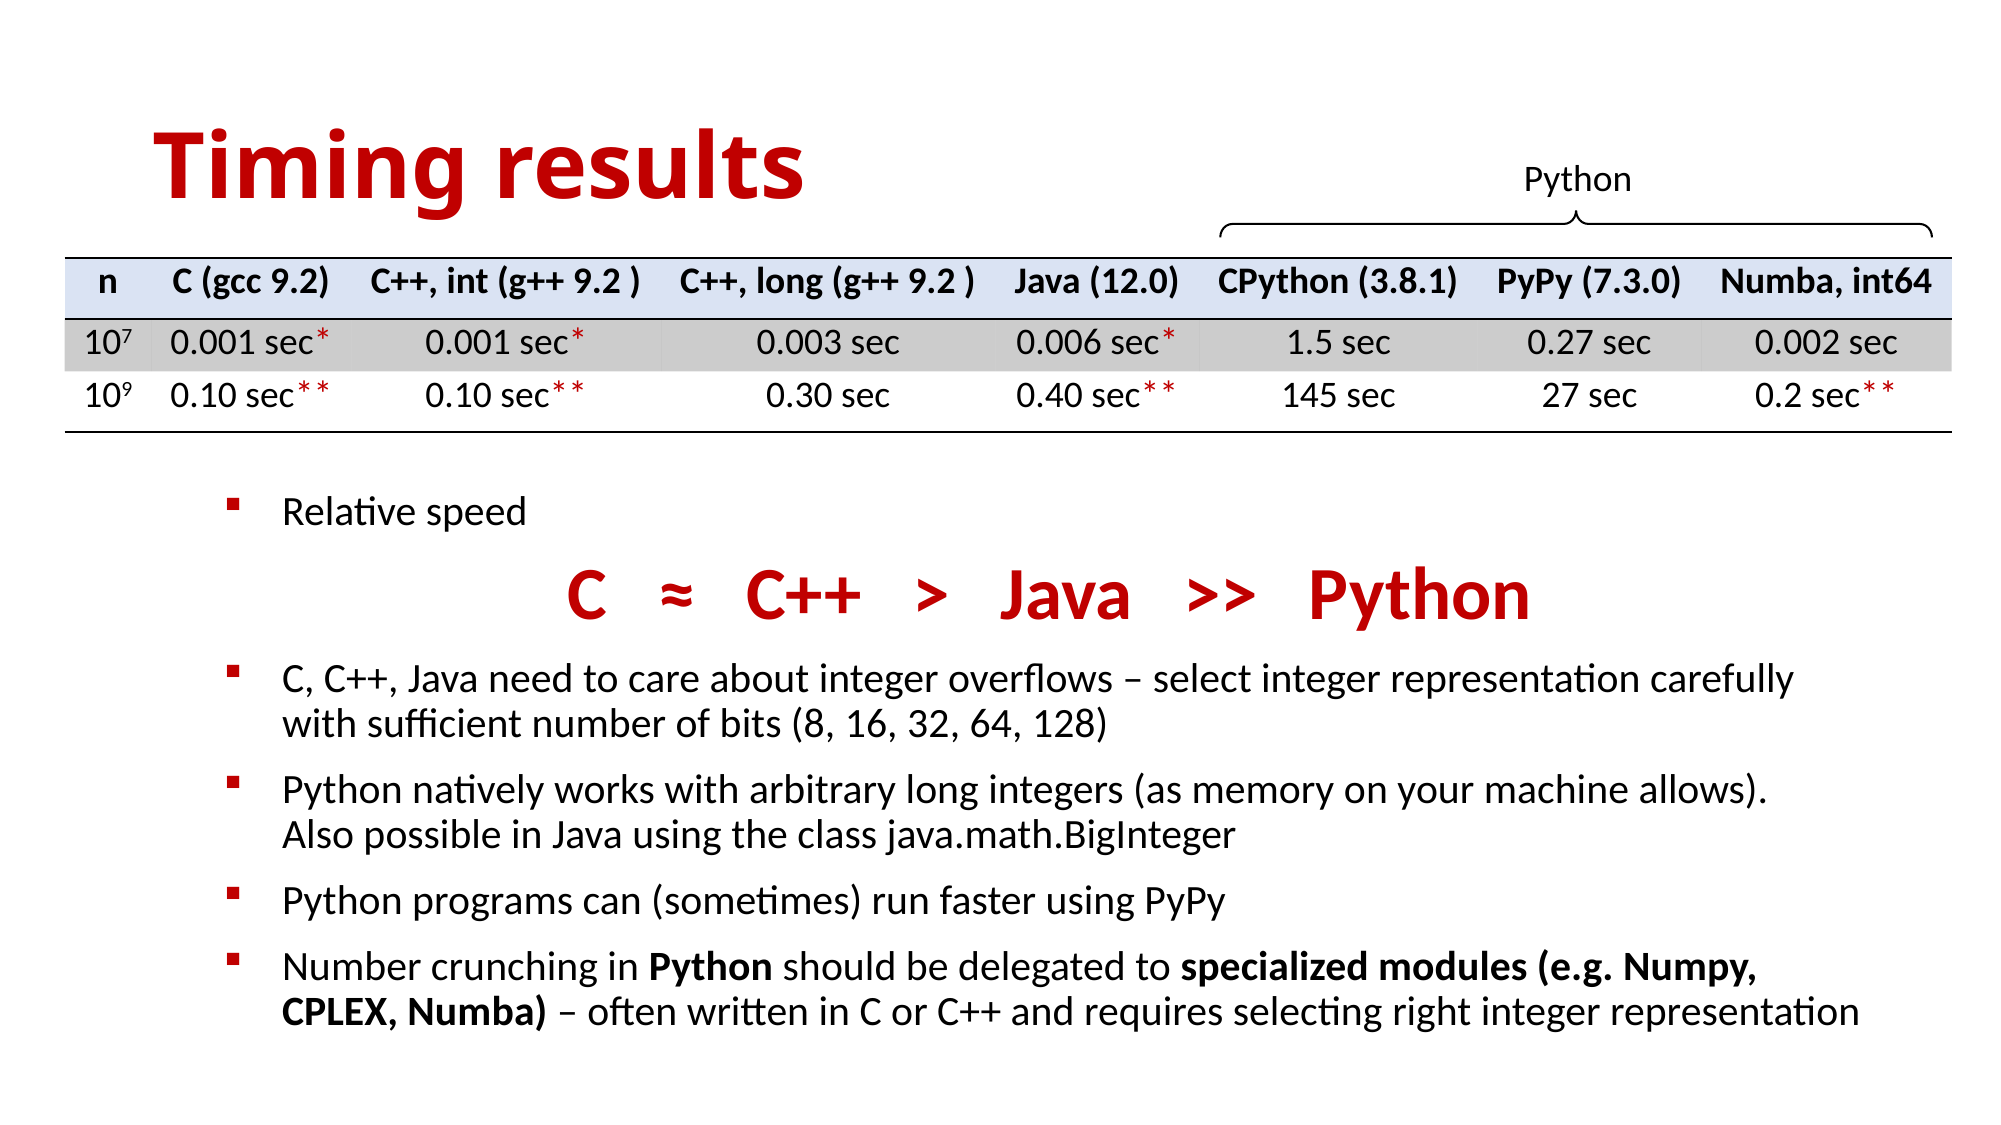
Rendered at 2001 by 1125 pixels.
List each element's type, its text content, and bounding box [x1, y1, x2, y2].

title Timing results [137, 59, 1863, 257]
table_cell 0.001 sec* [151, 320, 352, 371]
table_header Java (12.0) [995, 259, 1199, 318]
table_cell 0.2 sec** [1701, 371, 1952, 431]
table_cell 0.10 sec** [352, 371, 661, 431]
table_cell 145 sec [1199, 371, 1478, 431]
table_cell 0.30 sec [661, 371, 995, 431]
table_cell 27 sec [1478, 371, 1701, 431]
table_cell 107 [65, 320, 151, 371]
table_cell 0.27 sec [1478, 320, 1701, 371]
table_cell 0.002 sec [1701, 320, 1952, 371]
table_cell 0.40 sec** [995, 371, 1199, 431]
table_cell 0.10 sec** [151, 371, 352, 431]
text_box [1219, 210, 1933, 238]
table_cell 0.001 sec* [352, 320, 661, 371]
table_header PyPy (7.3.0) [1478, 259, 1701, 318]
table_header C++, long (g++ 9.2 ) [661, 259, 995, 318]
table_cell 0.006 sec* [995, 320, 1199, 371]
table_header CPython (3.8.1) [1199, 259, 1478, 318]
list Relative speed C ≈ C++ > Java >> Python C, C++, Java need to care about integer overflows – select integer representation carefully with sufficient number of bits (8, 16, 32, 64, 128) Python natively works with arbitrary long integers (as memory on your machine allows). Also possible in Java using the class java.math.BigInteger Python programs can (sometimes) run faster using PyPy Number crunching in Python should be delegated to specialized modules (e.g. Numpy, CPLEX, Numba) – often written in C or C++ and requires selecting right integer representation [208, 481, 1892, 1076]
table_header Numba, int64 [1701, 259, 1952, 318]
table_cell 109 [65, 371, 151, 431]
table_cell 0.003 sec [661, 320, 995, 371]
table_header C++, int (g++ 9.2 ) [352, 259, 661, 318]
table_cell 1.5 sec [1199, 320, 1478, 371]
table_header C (gcc 9.2) [151, 259, 352, 318]
table_header n [65, 259, 151, 318]
text_box Python [1404, 146, 1753, 206]
